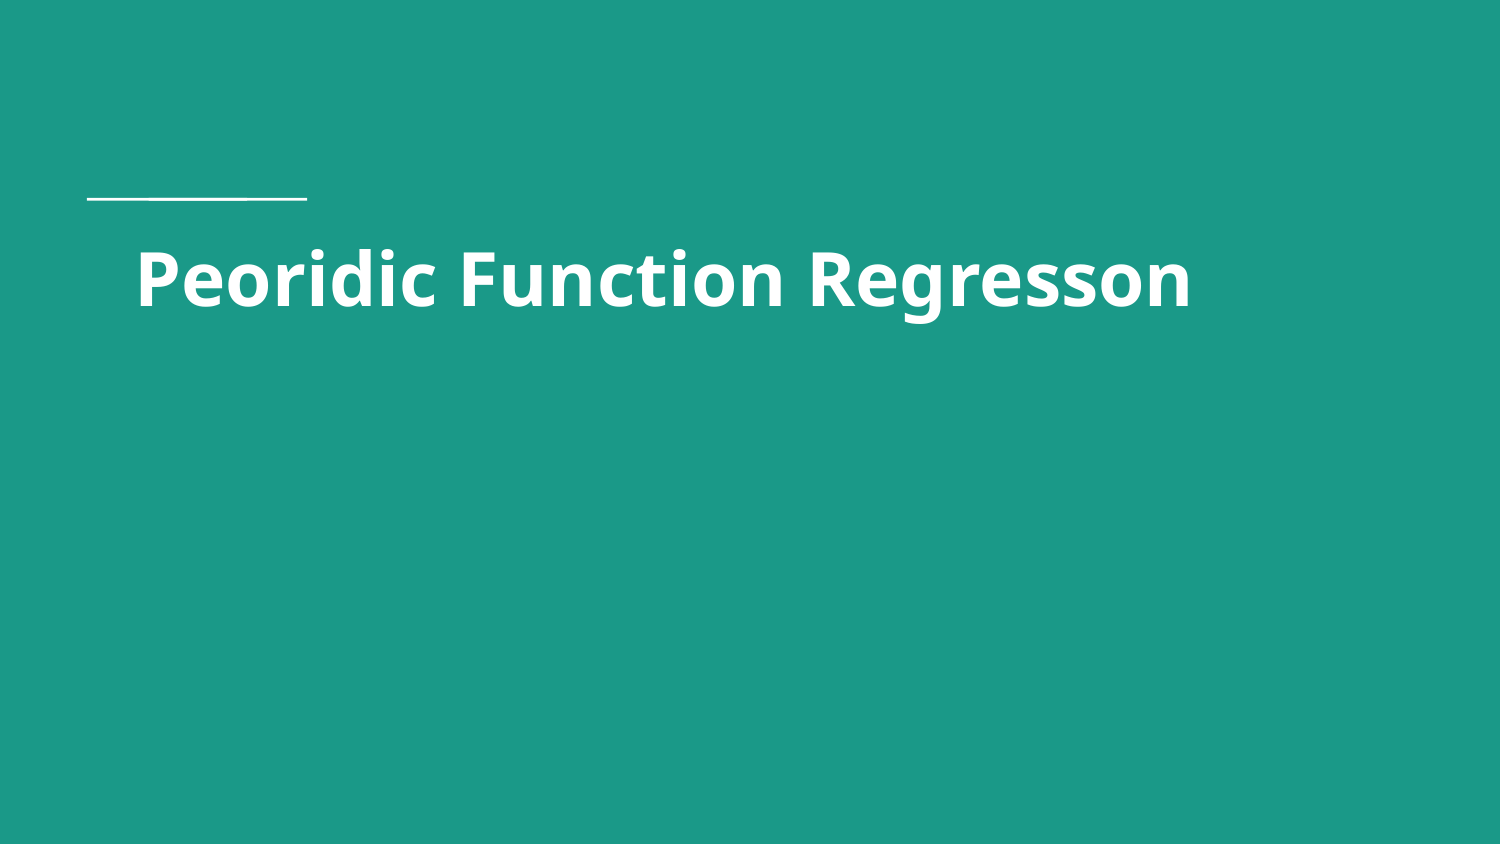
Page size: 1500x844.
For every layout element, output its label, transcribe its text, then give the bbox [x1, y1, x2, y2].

title Peoridic Function Regresson [119, 216, 1381, 466]
